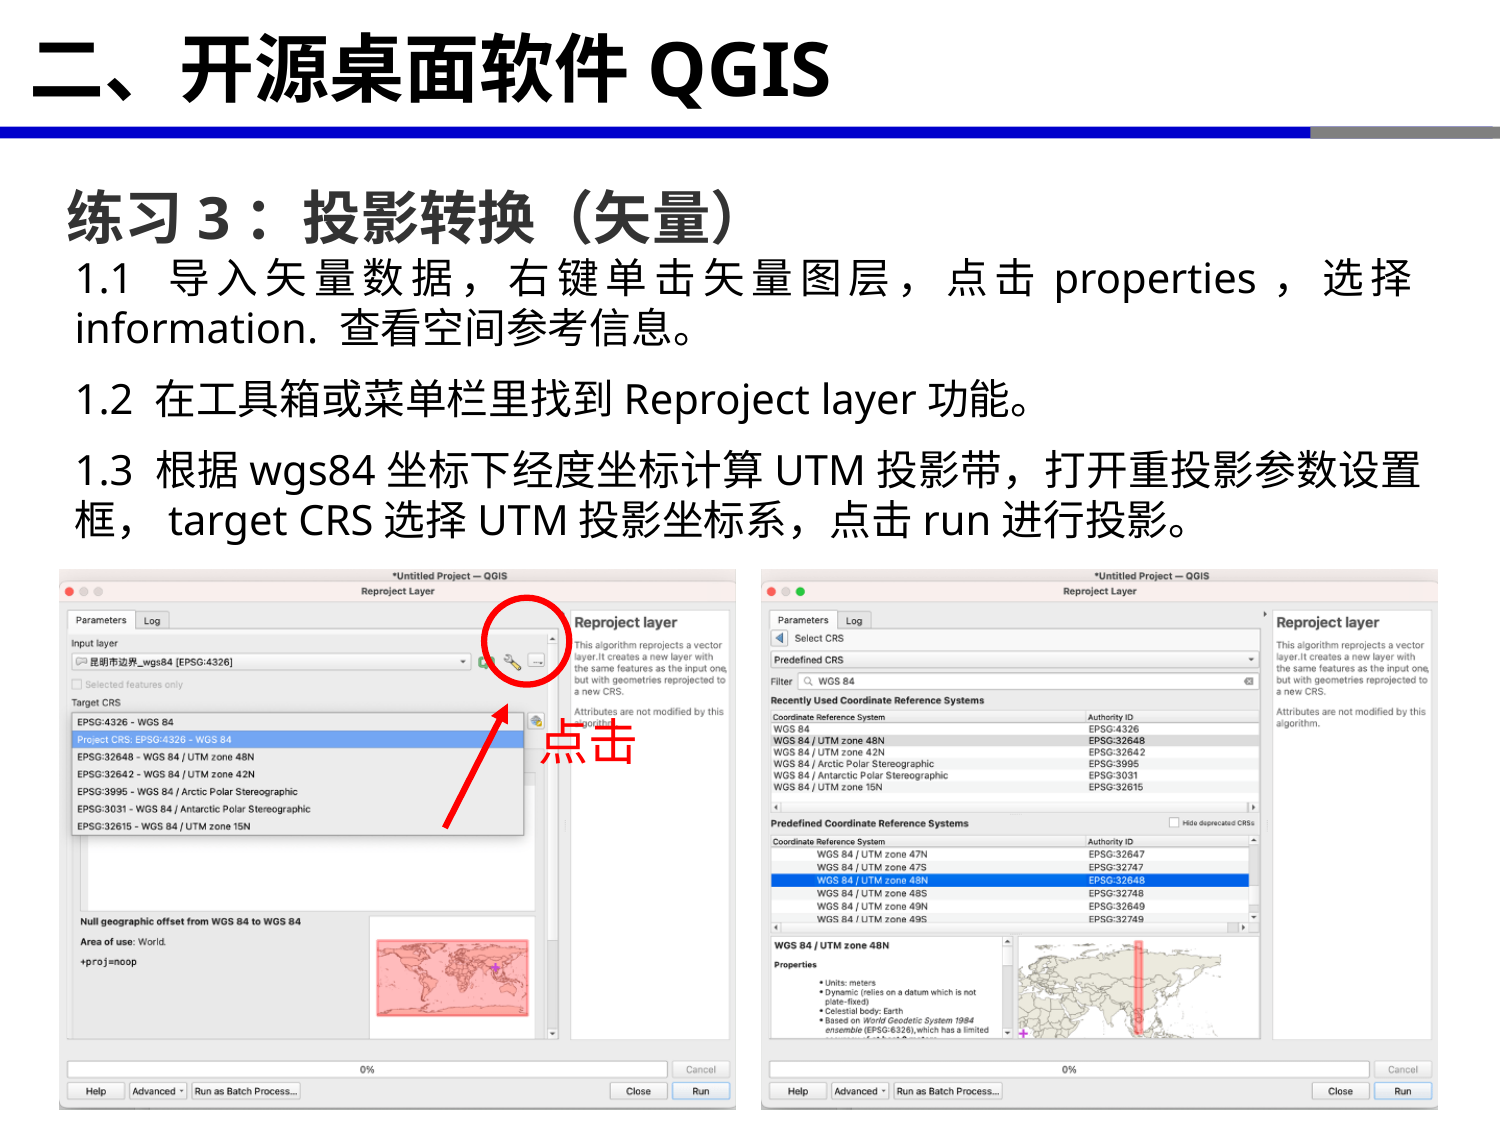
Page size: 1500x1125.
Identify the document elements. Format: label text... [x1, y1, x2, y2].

picture [759, 568, 1438, 1112]
text_box 练习3：投影转换（矢量） [52, 138, 1448, 259]
text_box 1.1 导入矢量数据，右键单击矢量图层，点击properties，选择information. 查看空间参考信息。 1.2 在工具箱或菜单栏里找到Reproject layer功能。 1.3 根据wgs84坐标下经度坐标计算UTM投影带，打开重投影参数设置框，target CRS选择UTM投影坐标系，点击run进行投影。 [59, 244, 1438, 551]
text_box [59, 568, 738, 1112]
title 二、开源桌面软件QGIS [0, 1, 1479, 132]
